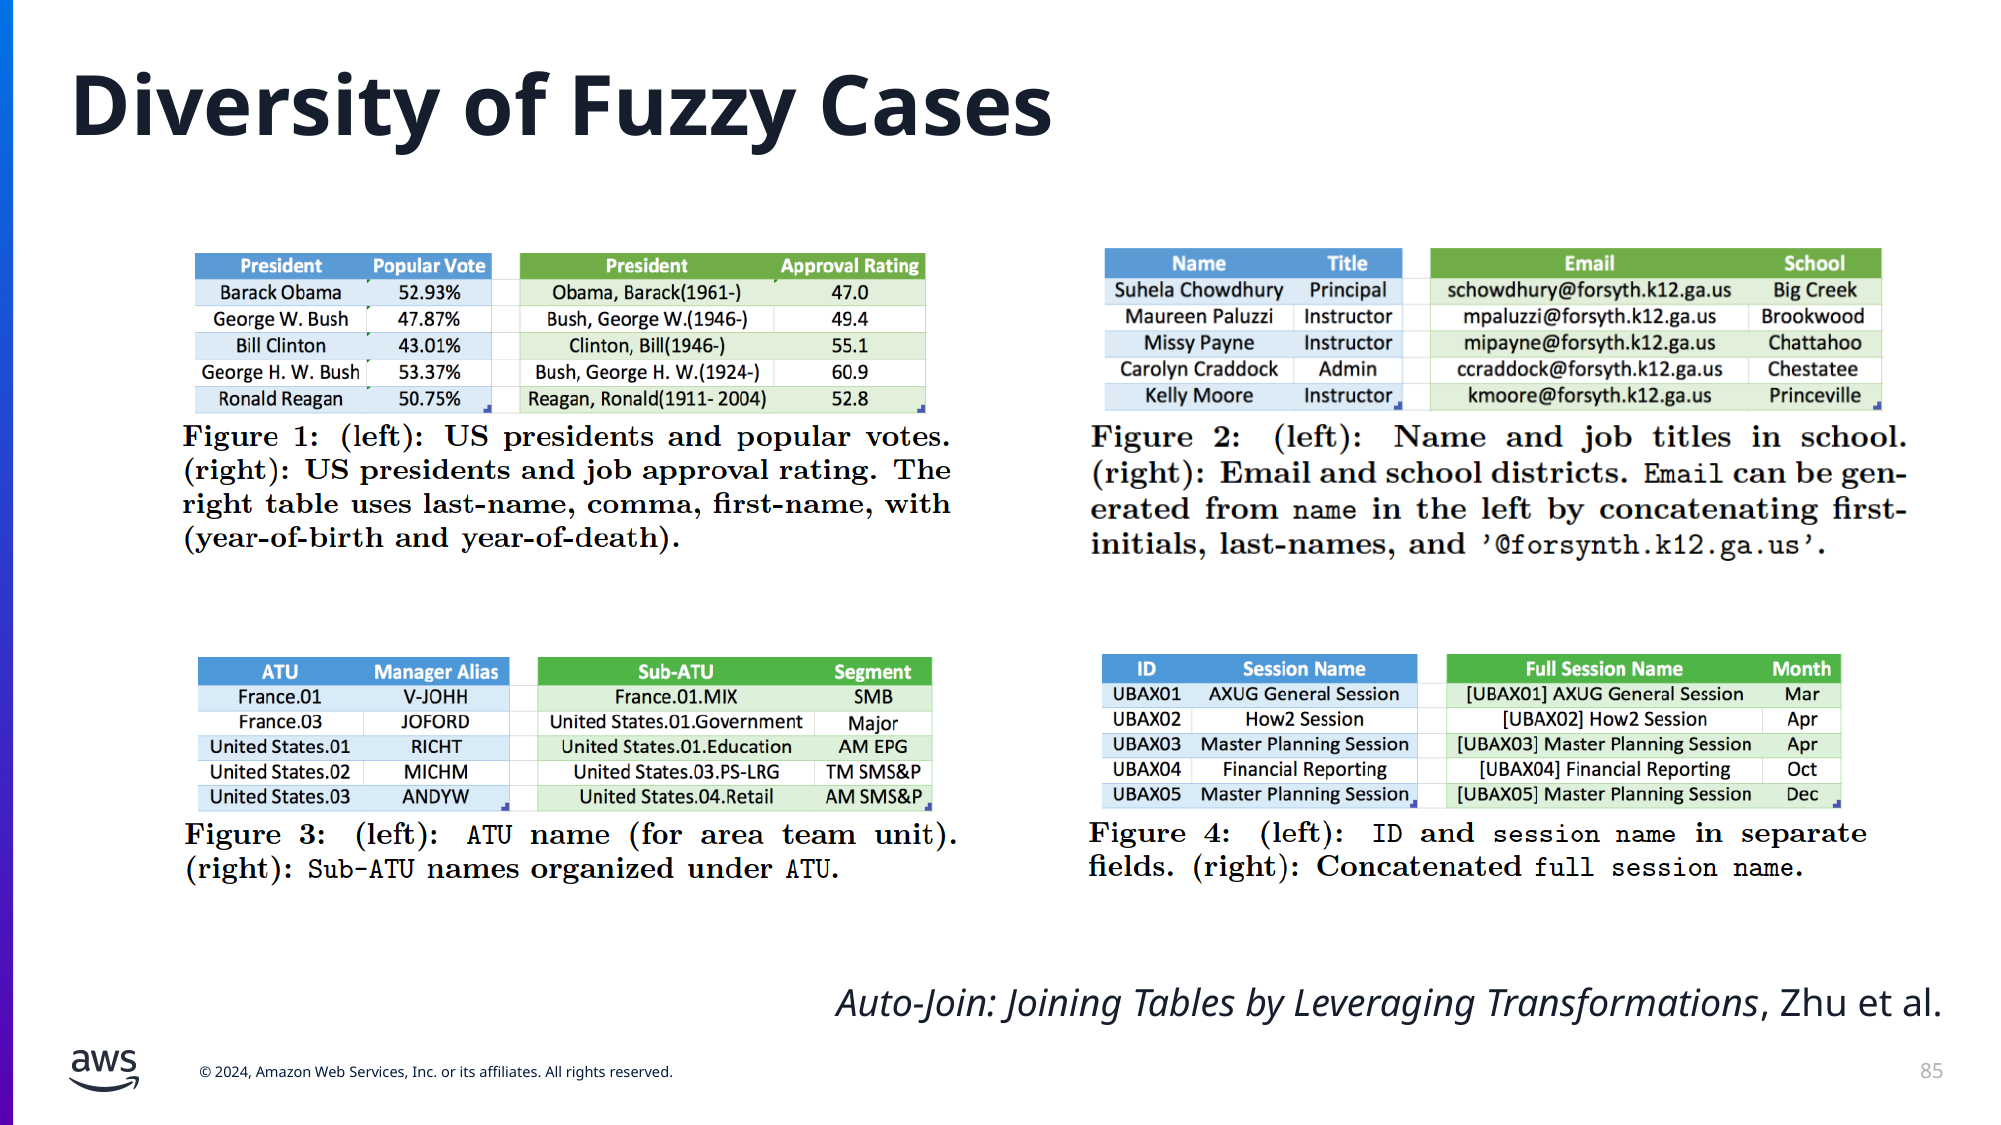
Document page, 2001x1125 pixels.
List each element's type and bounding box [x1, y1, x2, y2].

picture [69, 1050, 139, 1092]
picture [167, 648, 960, 886]
title [69, 56, 1944, 163]
picture [167, 243, 960, 563]
slide_number [1493, 1041, 1944, 1102]
picture [1075, 648, 1872, 886]
text_box [836, 971, 1943, 1031]
picture [1075, 243, 1913, 563]
